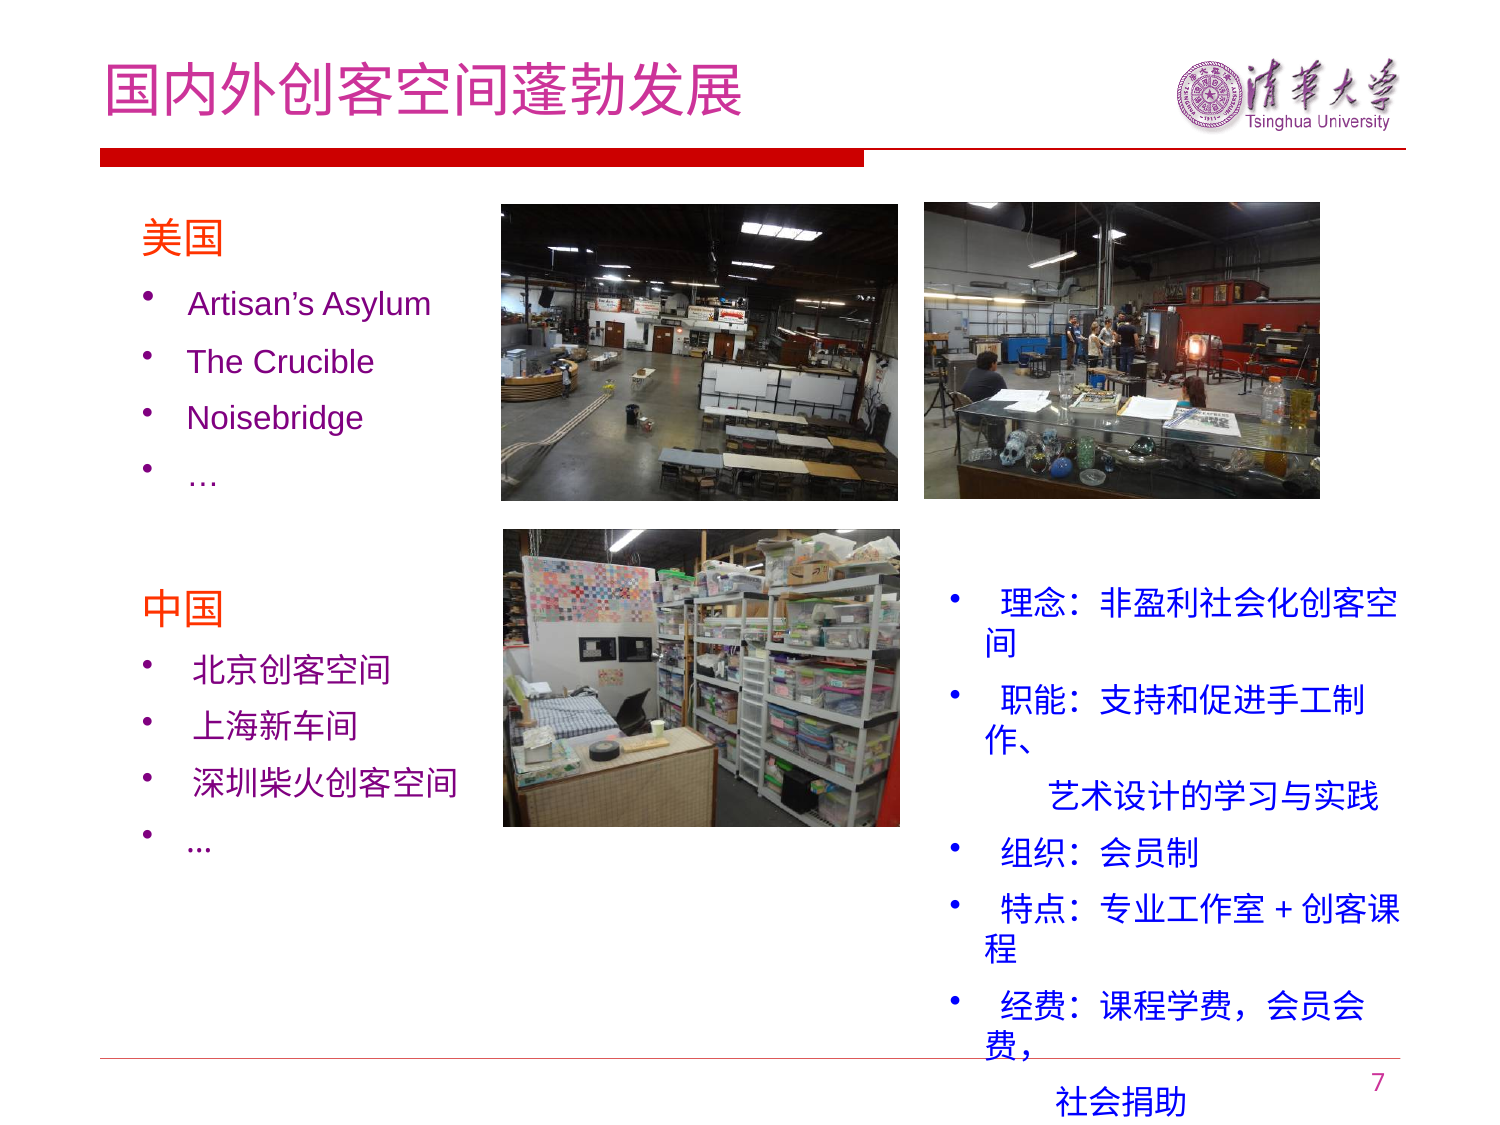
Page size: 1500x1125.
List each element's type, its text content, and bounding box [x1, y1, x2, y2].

picture [501, 203, 898, 502]
text_box 国内外创客空间蓬勃发展 [88, 42, 1129, 131]
text_box 中国 北京创客空间 上海新车间 深圳柴火创客空间 … [127, 575, 607, 867]
text_box 7 [1074, 1058, 1400, 1103]
picture [503, 529, 900, 828]
picture [924, 201, 1320, 500]
text_box 理念：非盈利社会化创客空间 职能：支持和促进手工制作、 艺术设计的学习与实践 组织：会员制 特点：专业工作室+创客课程 经费：课程学费，会员会费， 社会捐助 [934, 574, 1448, 1125]
picture [1175, 54, 1400, 135]
text_box 美国 Artisan’s Asylum The Crucible Noisebridge … [127, 204, 499, 501]
